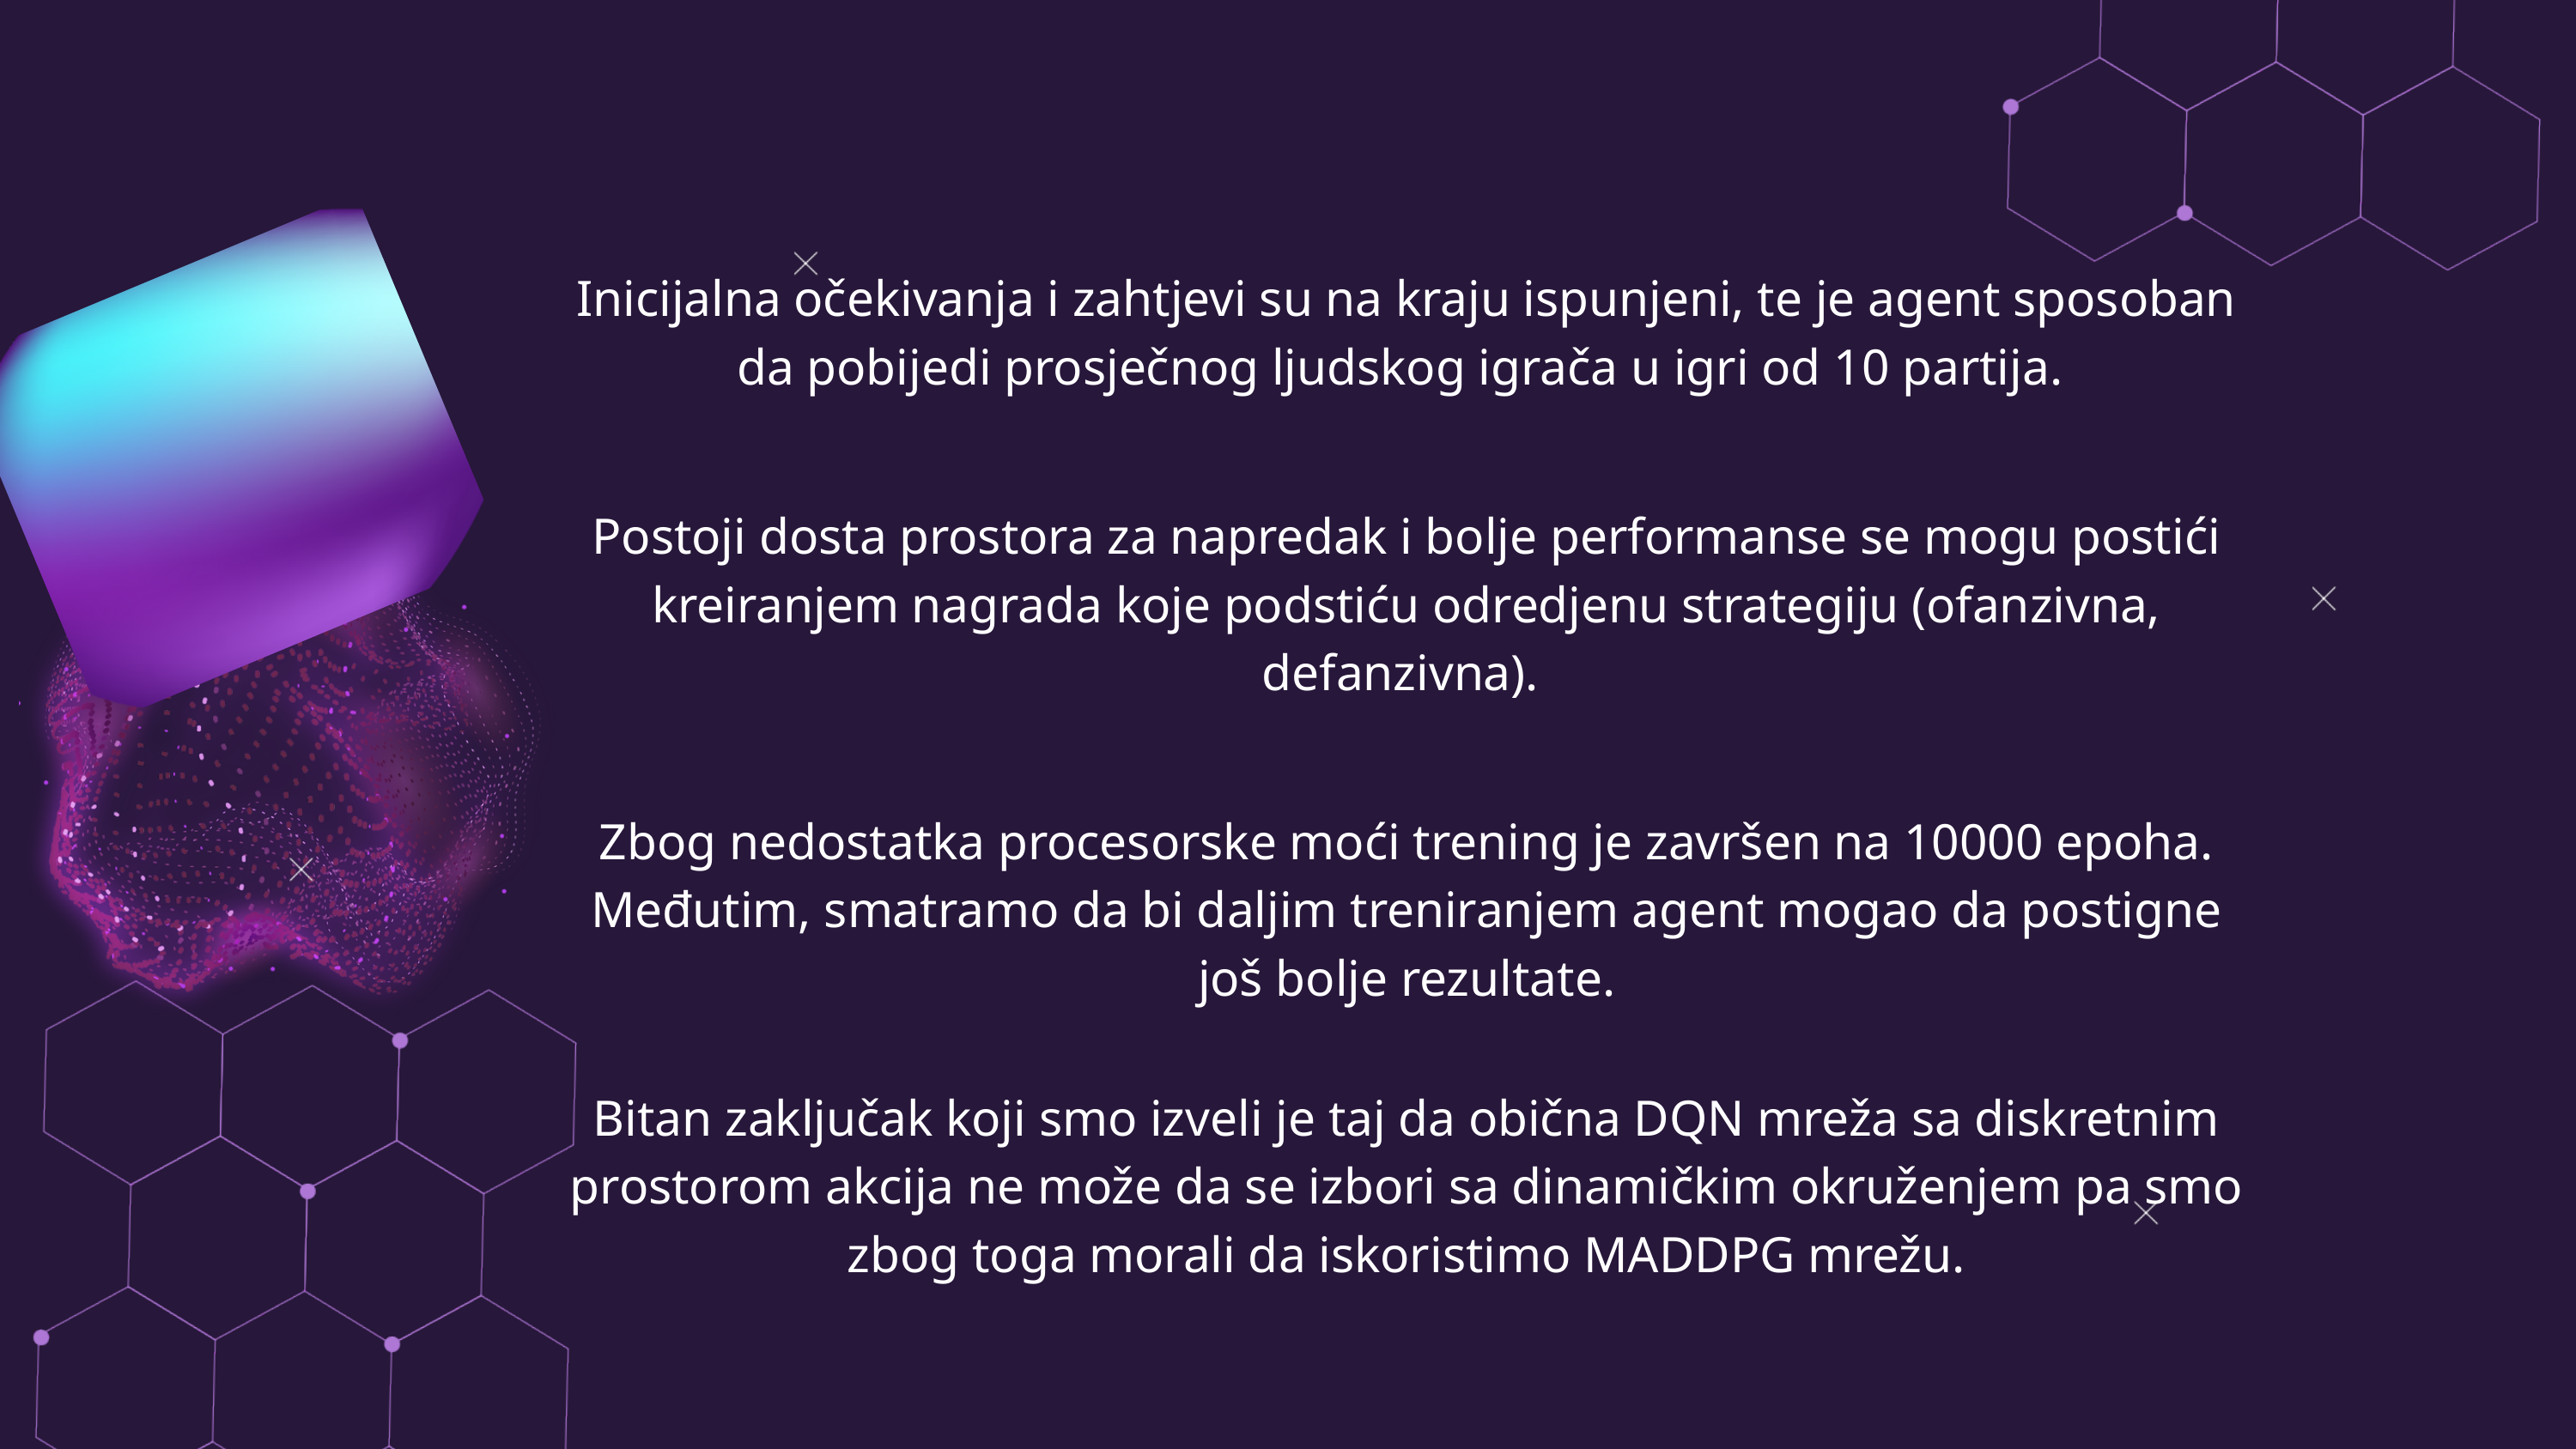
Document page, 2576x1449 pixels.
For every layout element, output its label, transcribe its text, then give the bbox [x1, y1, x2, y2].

text_box [29, 1006, 585, 1449]
text_box Bitan zaključak koji smo izveli je taj da obična DQN mreža sa diskretnim prostorom akcija ne može da se izbori sa dinamičkim okruženjem pa smo zbog toga morali da iskoristimo MADDPG mrežu. [559, 1076, 2254, 1282]
text_box [793, 252, 823, 258]
text_box [289, 858, 318, 887]
text_box [2312, 586, 2341, 615]
text_box [0, 194, 507, 724]
text_box Zbog nedostatka procesorske moći trening je završen na 10000 epoha. Međutim, smatramo da bi daljim treniranjem agent mogao da postigne još bolje rezultate. [559, 800, 2254, 1006]
text_box [2001, 0, 2549, 276]
text_box Inicijalna očekivanja i zahtjevi su na kraju ispunjeni, te je agent sposoban da pobijedi prosječnog ljudskog igrača u igri od 10 partija. [559, 258, 2254, 395]
text_box [19, 494, 561, 1015]
text_box Postoji dosta prostora za napredak i bolje performanse se mogu postići kreiranjem nagrada koje podstiću odredjenu strategiju (ofanzivna, defanzivna). [559, 495, 2254, 701]
